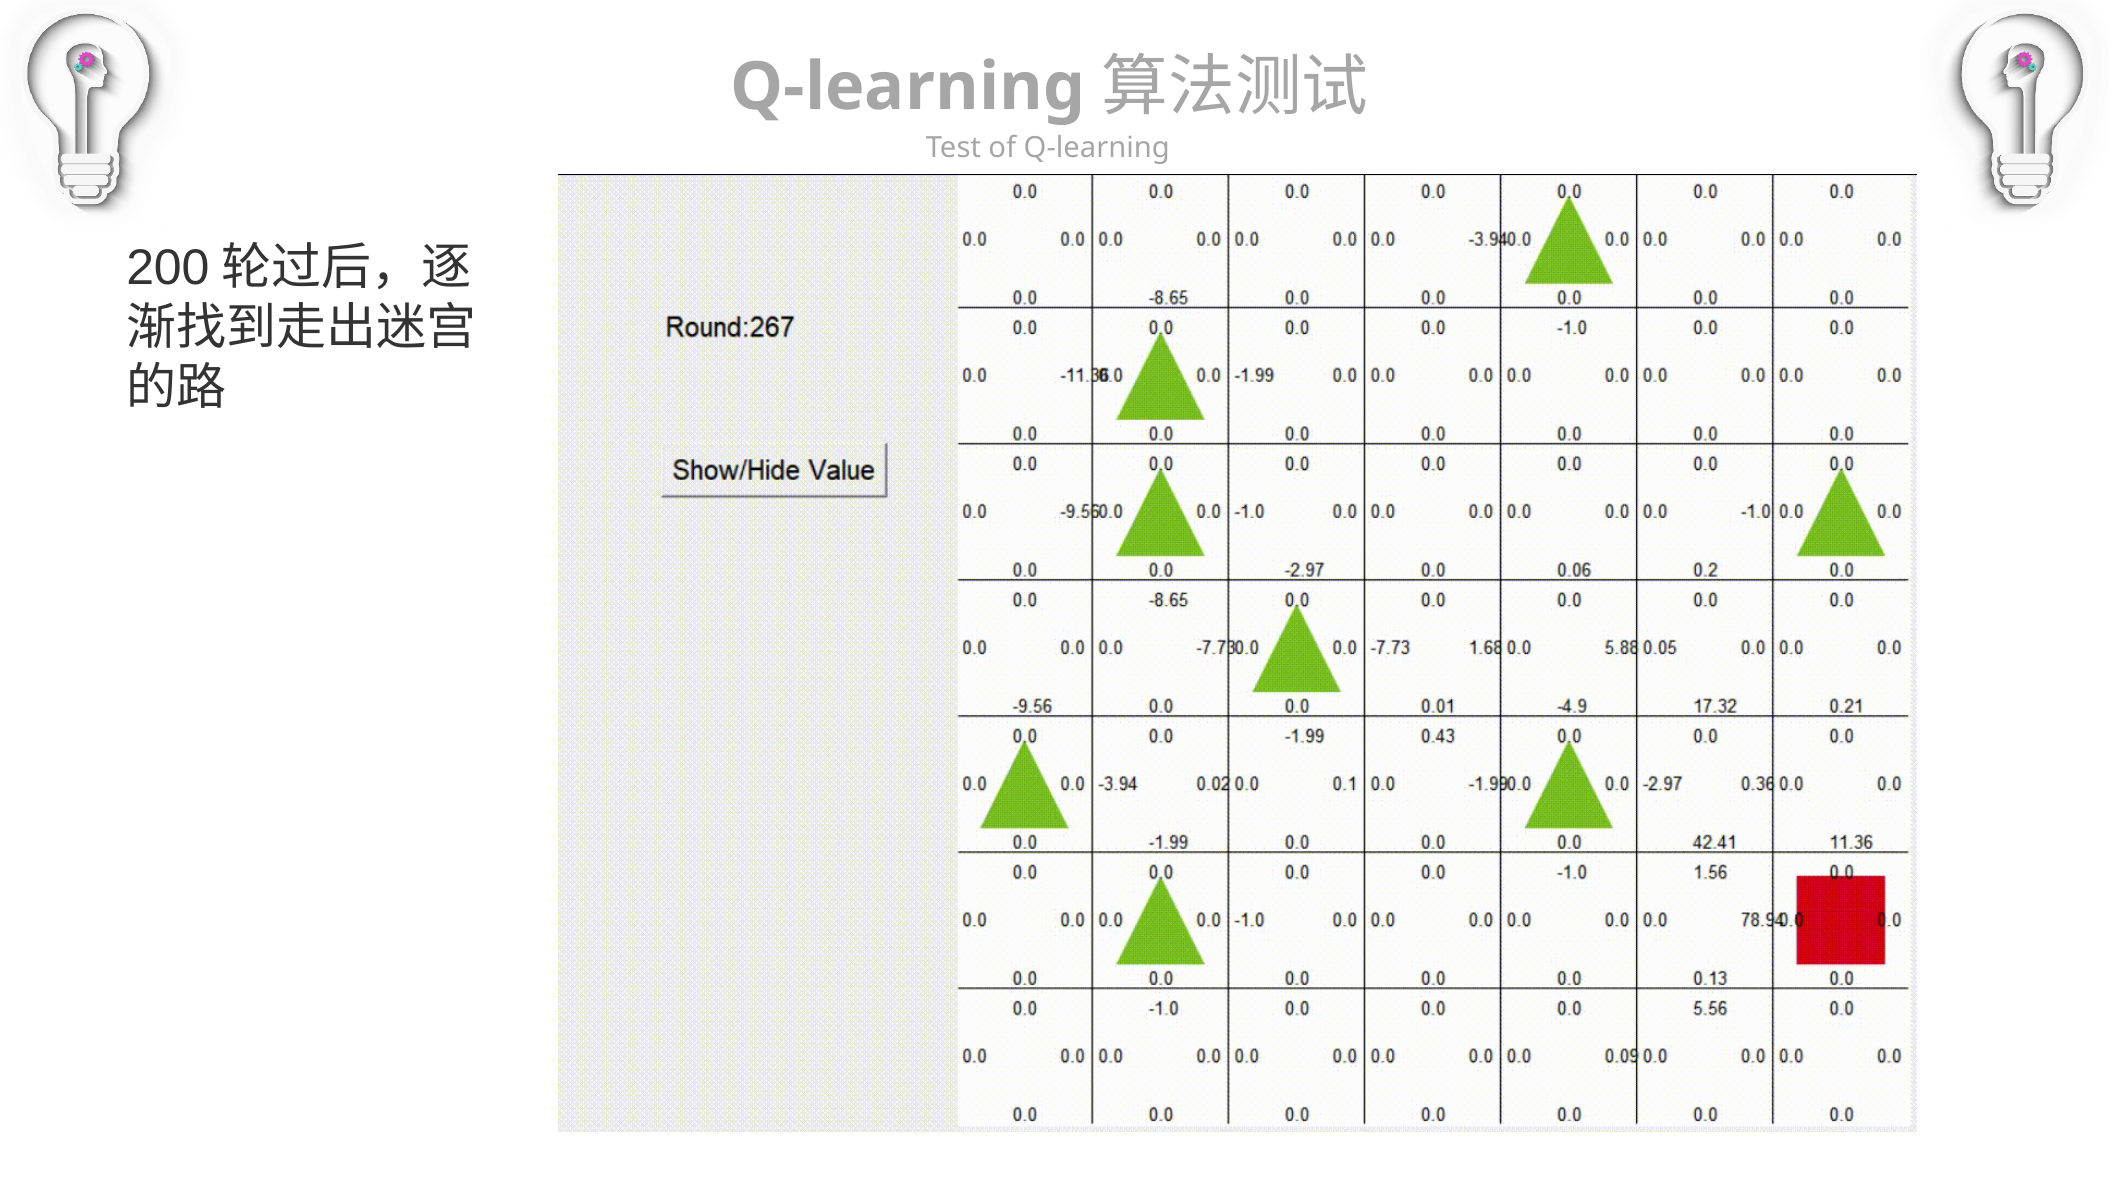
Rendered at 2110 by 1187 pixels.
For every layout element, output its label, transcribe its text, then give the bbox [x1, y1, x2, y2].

picture [558, 174, 1917, 1133]
text_box 200轮过后，逐渐找到走出迷宫的路 [111, 233, 523, 422]
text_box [730, 42, 1379, 164]
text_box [0, 0, 2110, 233]
